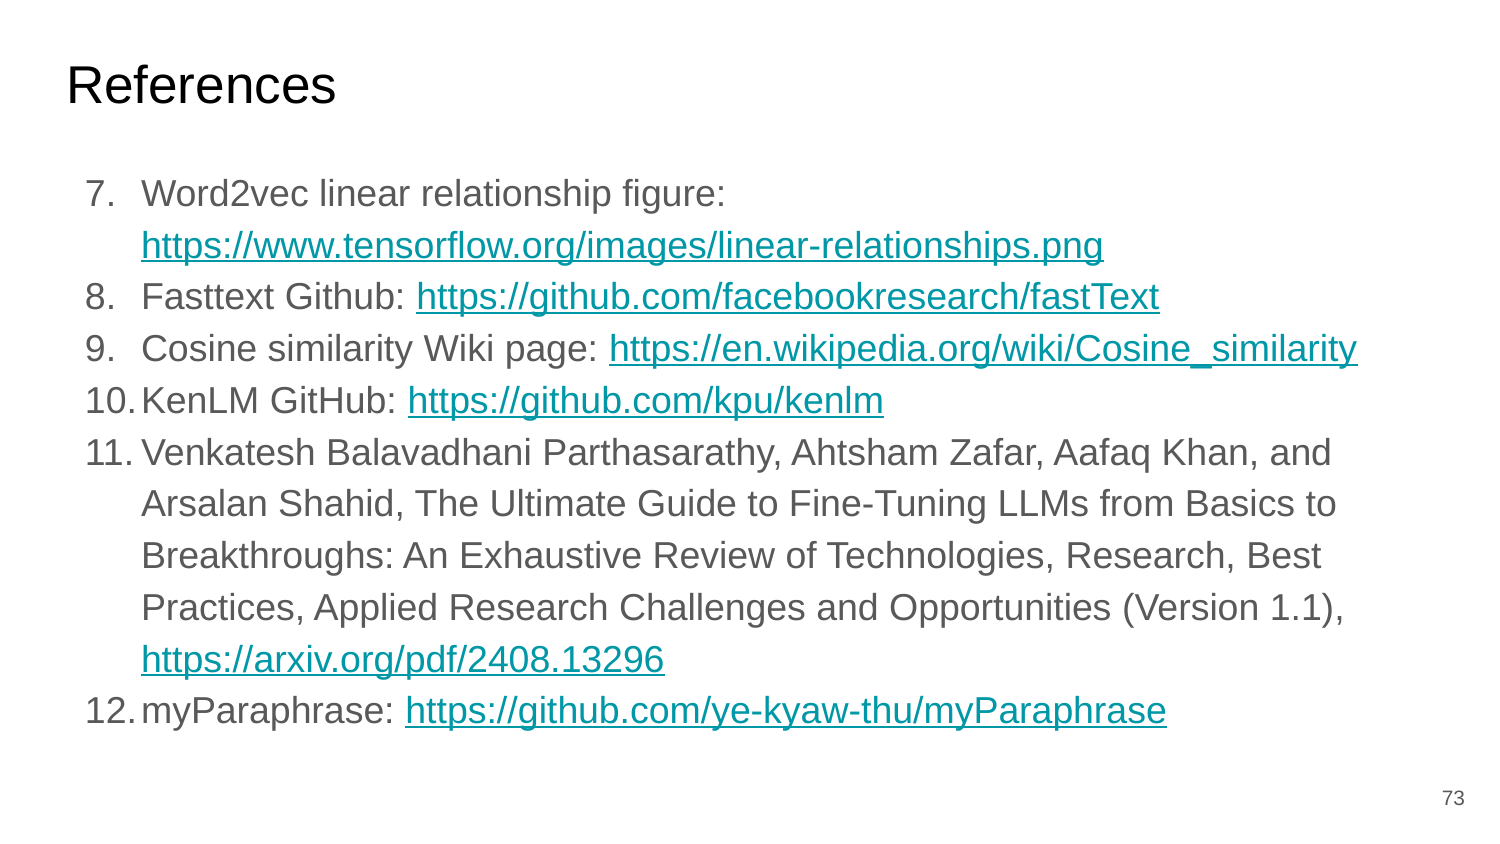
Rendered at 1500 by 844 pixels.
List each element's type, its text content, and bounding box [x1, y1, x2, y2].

title References [51, 35, 1449, 130]
slide_number ‹#› [1389, 764, 1480, 830]
list Word2vec linear relationship figure: https://www.tensorflow.org/images/linear-relationships.png Fasttext Github: https://github.com/facebookresearch/fastText Cosine similarity Wiki page: https://en.wikipedia.org/wiki/Cosine_similarity KenLM GitHub: https://github.com/kpu/kenlm Venkatesh Balavadhani Parthasarathy, Ahtsham Zafar, Aafaq Khan, and Arsalan Shahid, The Ultimate Guide to Fine-Tuning LLMs from Basics to Breakthroughs: An Exhaustive Review of Technologies, Research, Best Practices, Applied Research Challenges and Opportunities (Version 1.1), https://arxiv.org/pdf/2408.13296 myParaphrase: https://github.com/ye-kyaw-thu/myParaphrase [51, 147, 1449, 743]
